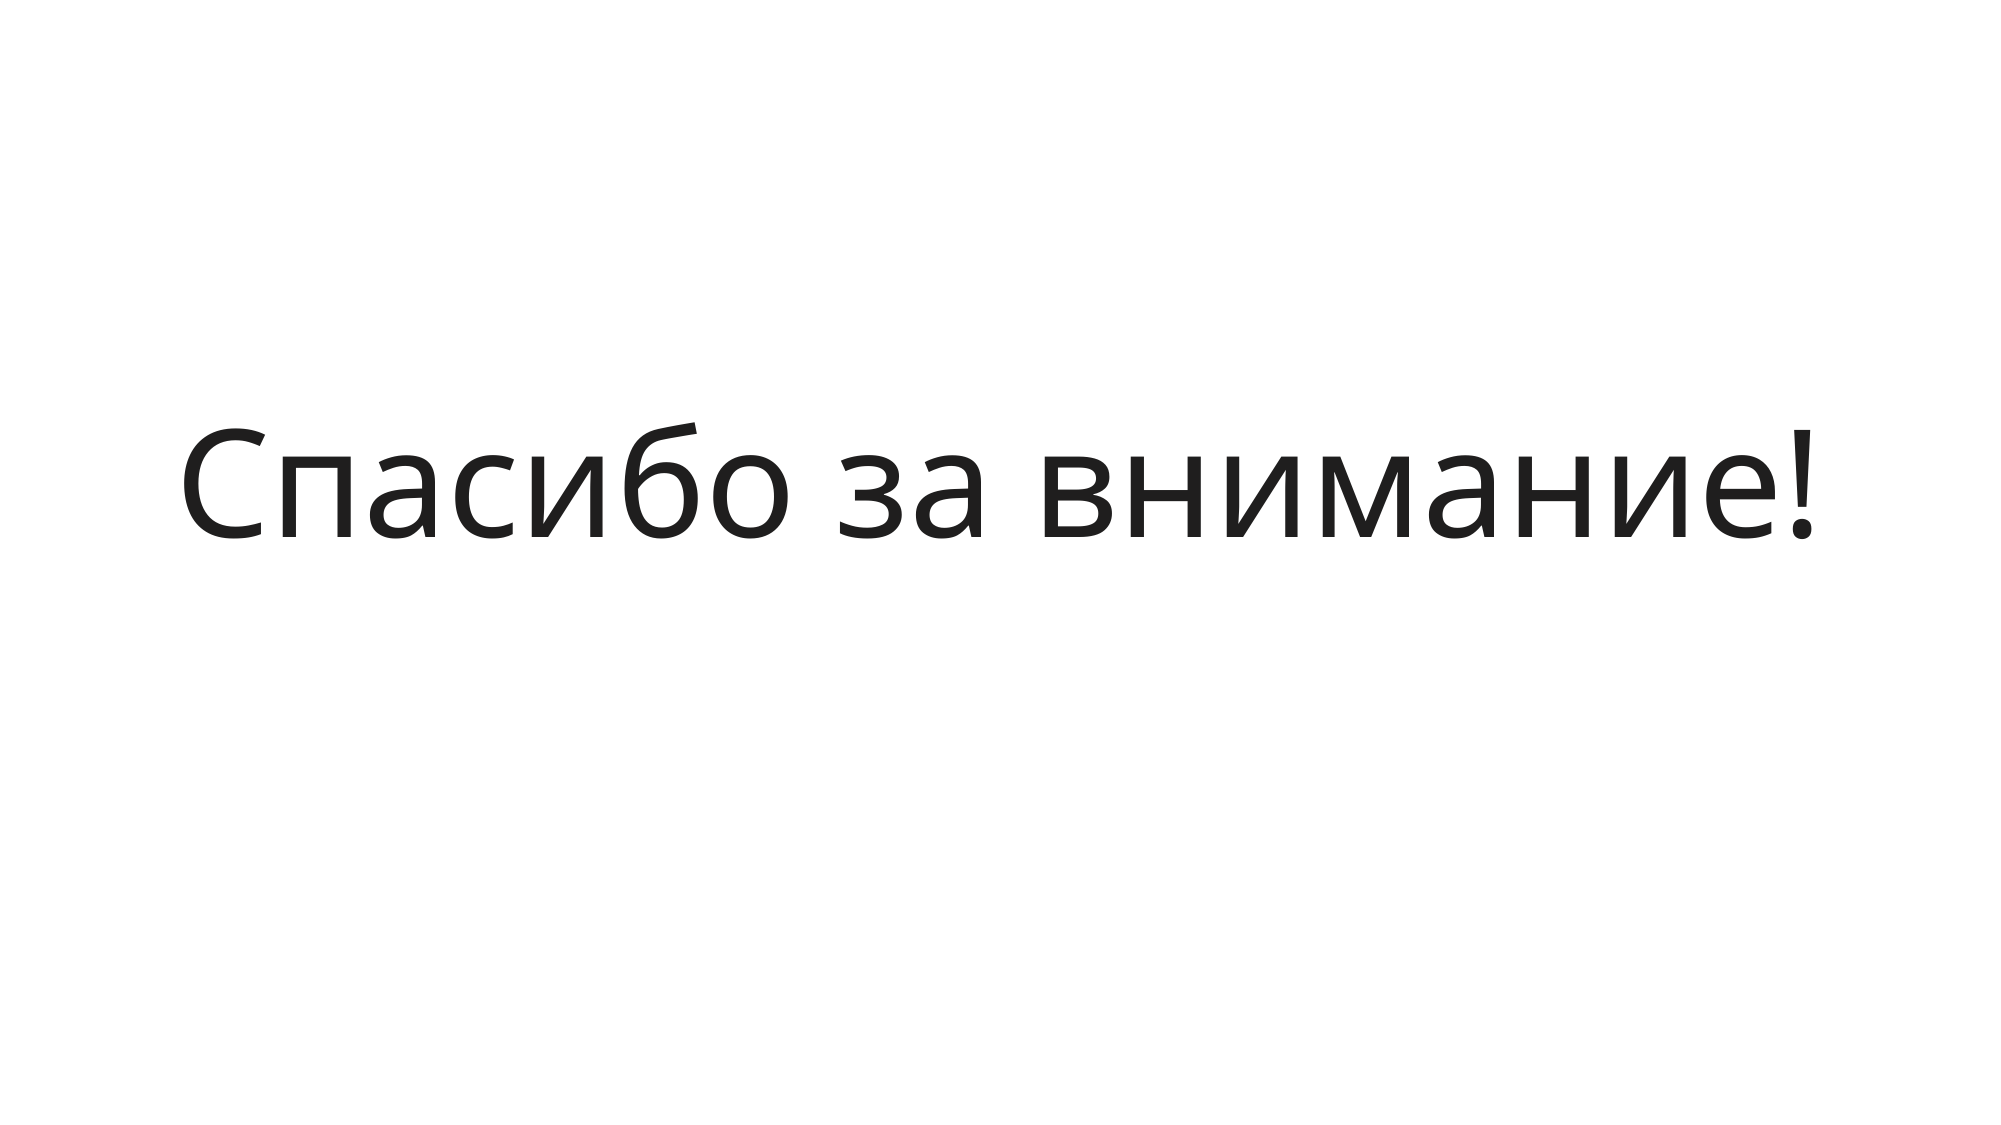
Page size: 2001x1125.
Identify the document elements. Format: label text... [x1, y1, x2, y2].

text_box Спасибо за внимание! [179, 461, 1821, 568]
